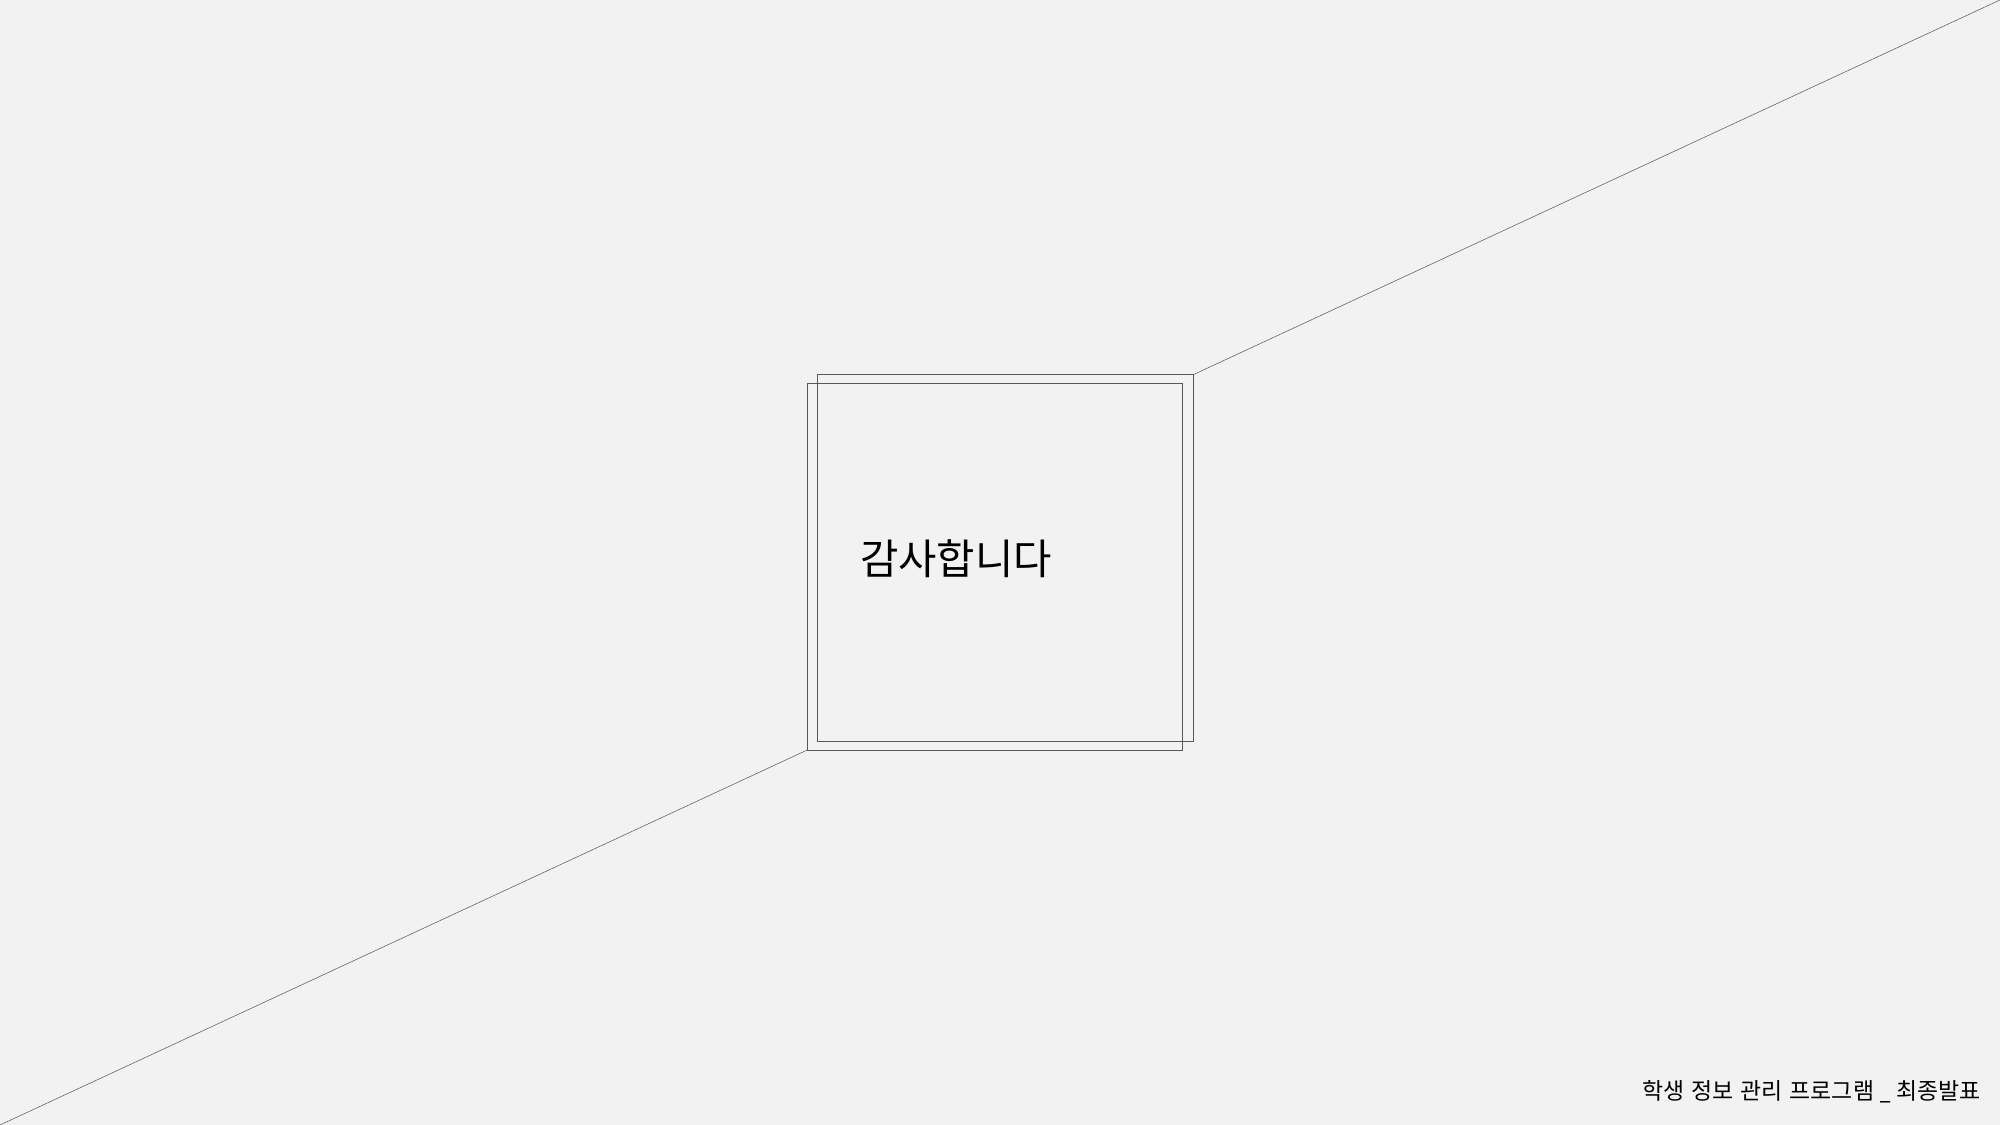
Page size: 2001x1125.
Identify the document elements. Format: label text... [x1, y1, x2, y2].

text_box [0, 750, 807, 1125]
text_box [817, 374, 1194, 742]
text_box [1193, 0, 2000, 375]
text_box 학생 정보 관리 프로그램_최종발표 [1627, 1062, 1996, 1112]
text_box [806, 383, 1183, 751]
text_box 감사합니다 [845, 525, 1155, 591]
